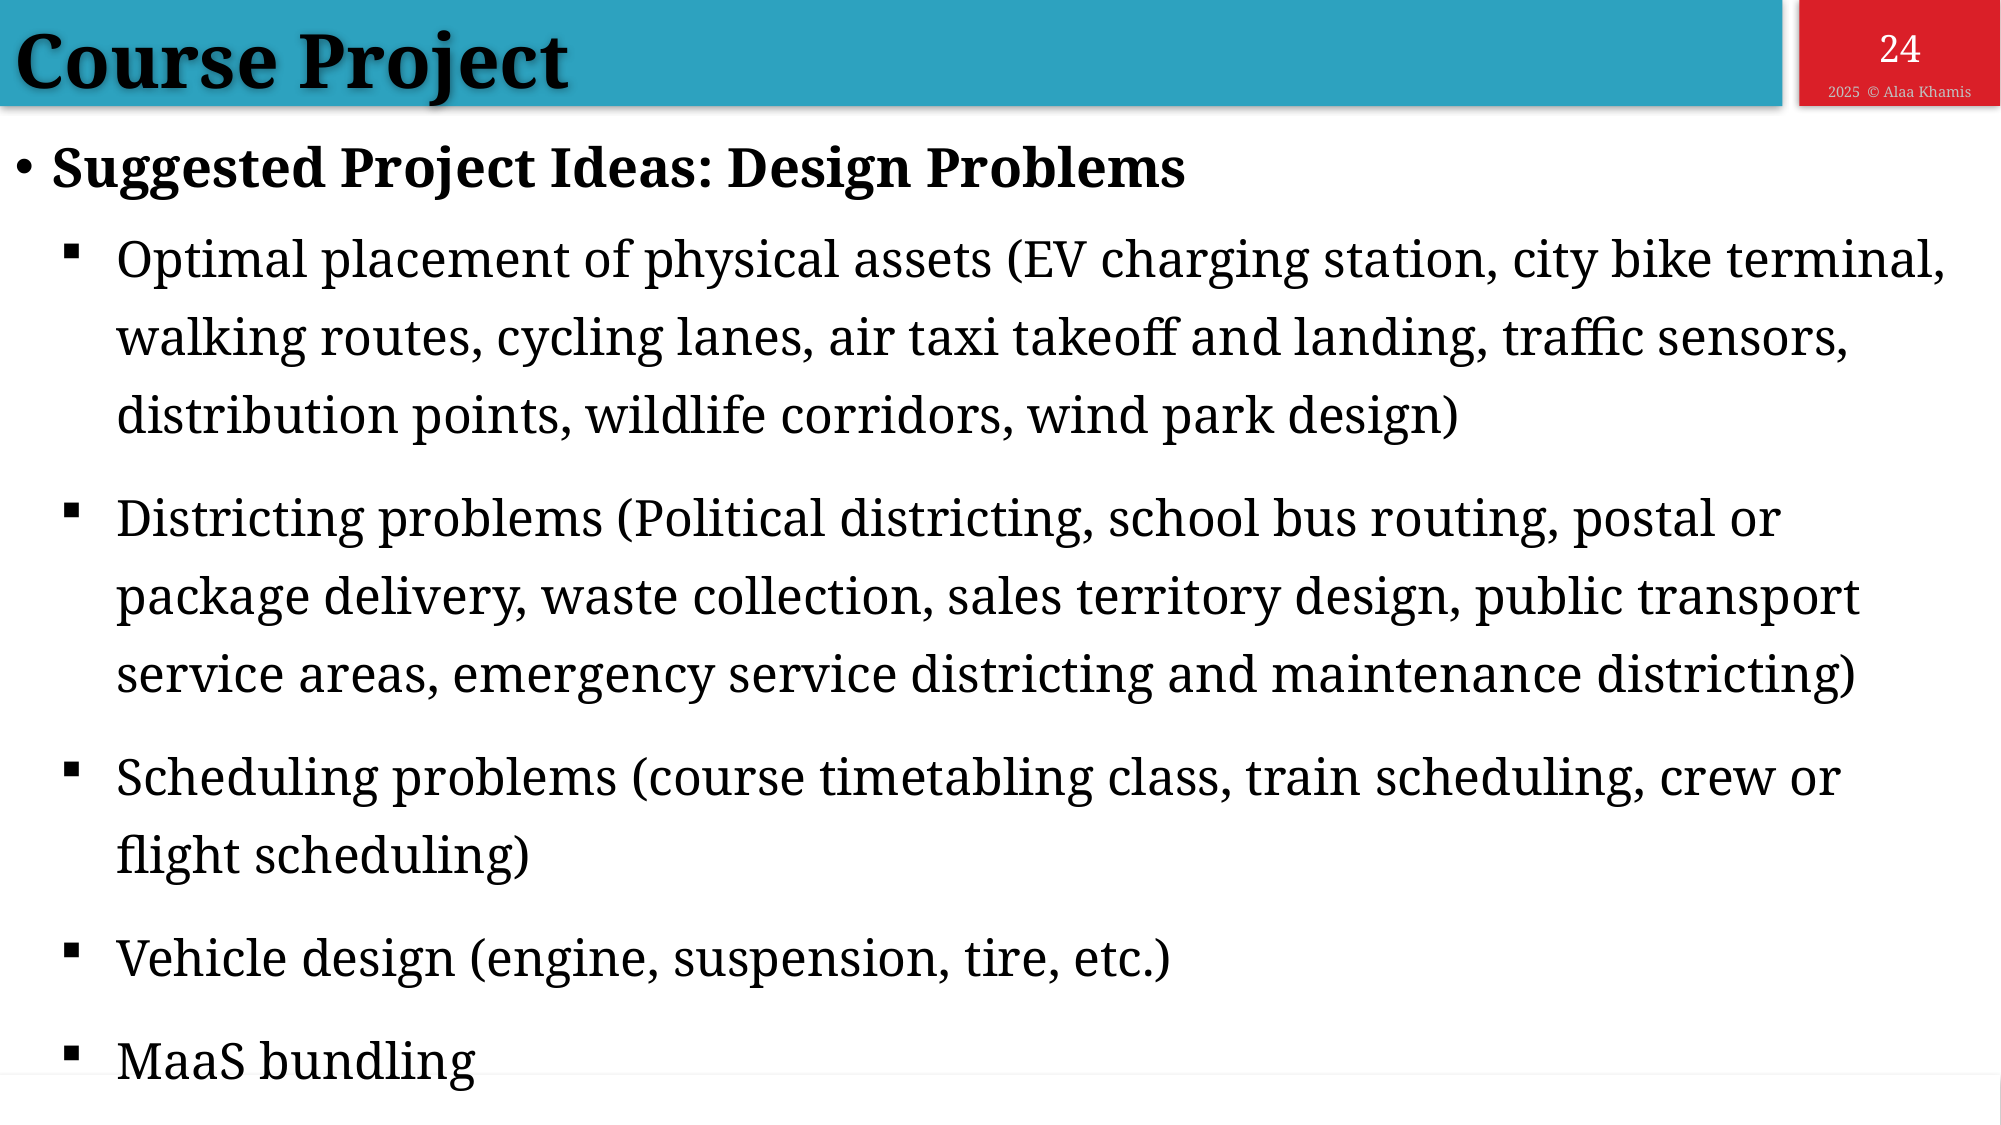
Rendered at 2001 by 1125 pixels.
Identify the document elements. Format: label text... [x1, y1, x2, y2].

text_box Course Project [0, 0, 1753, 106]
text_box Optimal placement of physical assets (EV charging station, city bike terminal, walking routes, cycling lanes, air taxi takeoff and landing, traffic sensors, distribution points, wildlife corridors, wind park design) Districting problems (Political districting, school bus routing, postal or package delivery, waste collection, sales territory design, public transport service areas, emergency service districting and maintenance districting) Scheduling problems (course timetabling class, train scheduling, crew or flight scheduling) Vehicle design (engine, suspension, tire, etc.) MaaS bundling Manufacturer’s Suggested Retail Price (MSRP) and incentive optimization [45, 202, 1996, 1125]
text_box Suggested Project Ideas: Design Problems [0, 106, 2000, 206]
